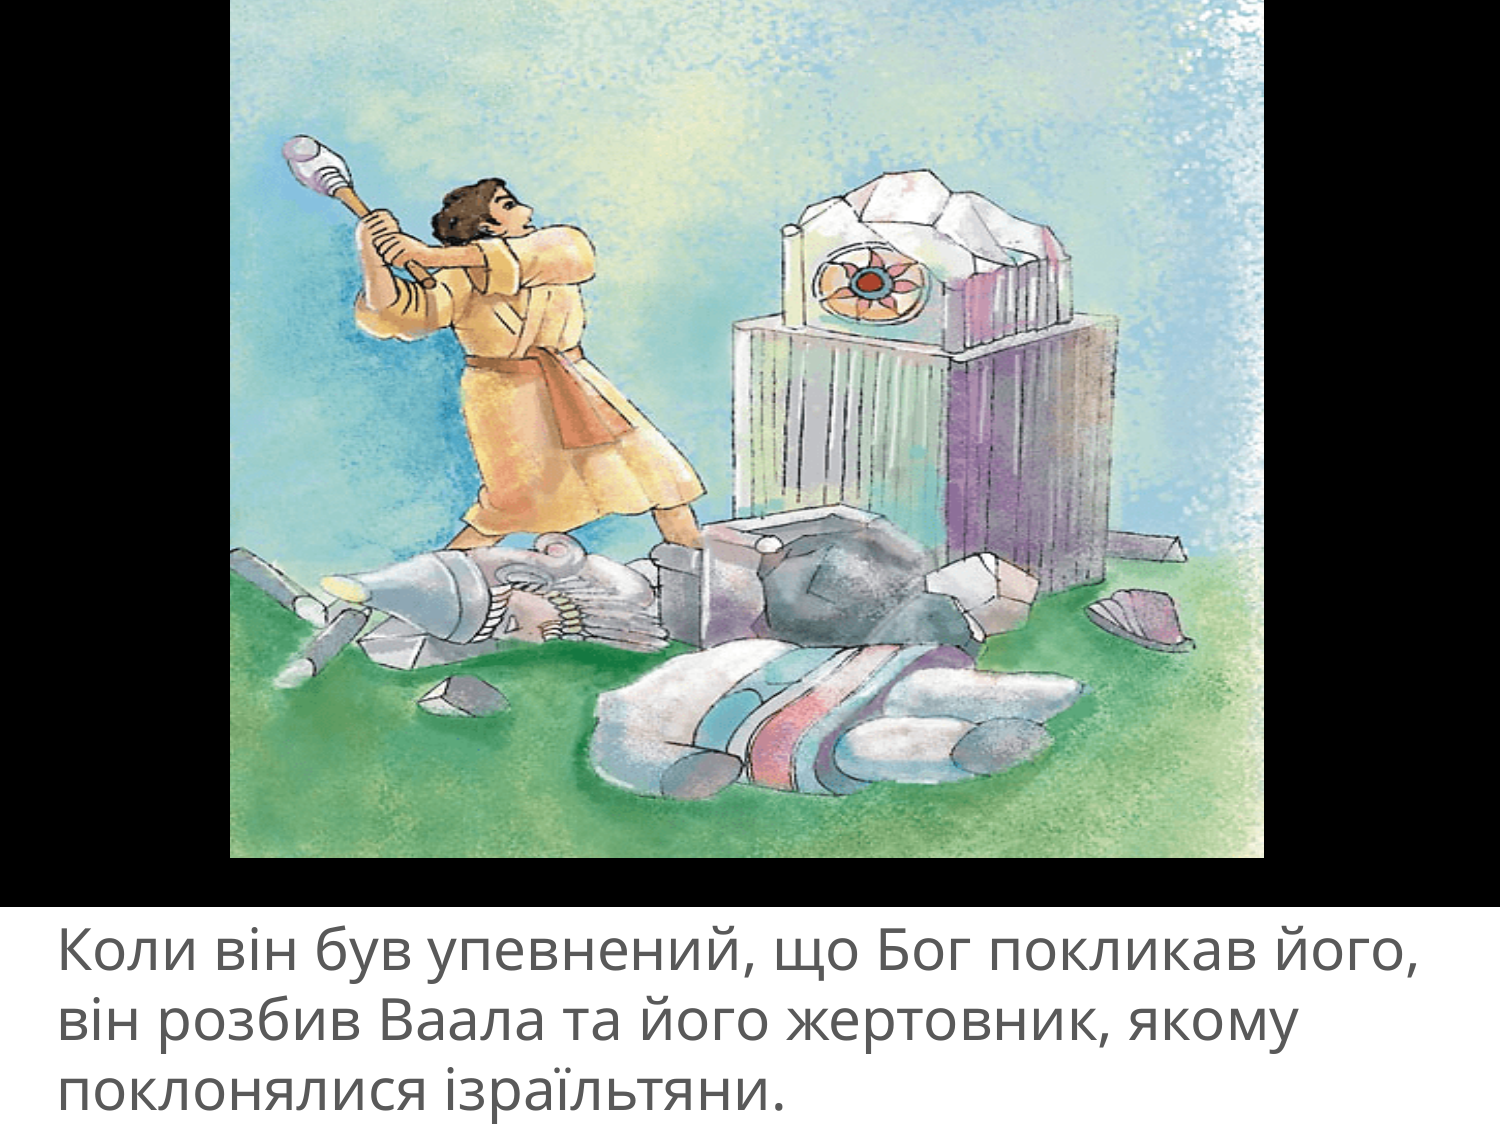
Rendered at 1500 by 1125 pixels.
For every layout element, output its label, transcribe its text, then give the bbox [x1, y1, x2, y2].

text_box Коли він був упевнений, що Бог покликав його, він розбив Ваала та його жертовник, якому поклонялися ізраїльтяни. [41, 905, 1500, 1125]
text_box [0, 0, 1500, 907]
picture [230, 0, 1265, 858]
